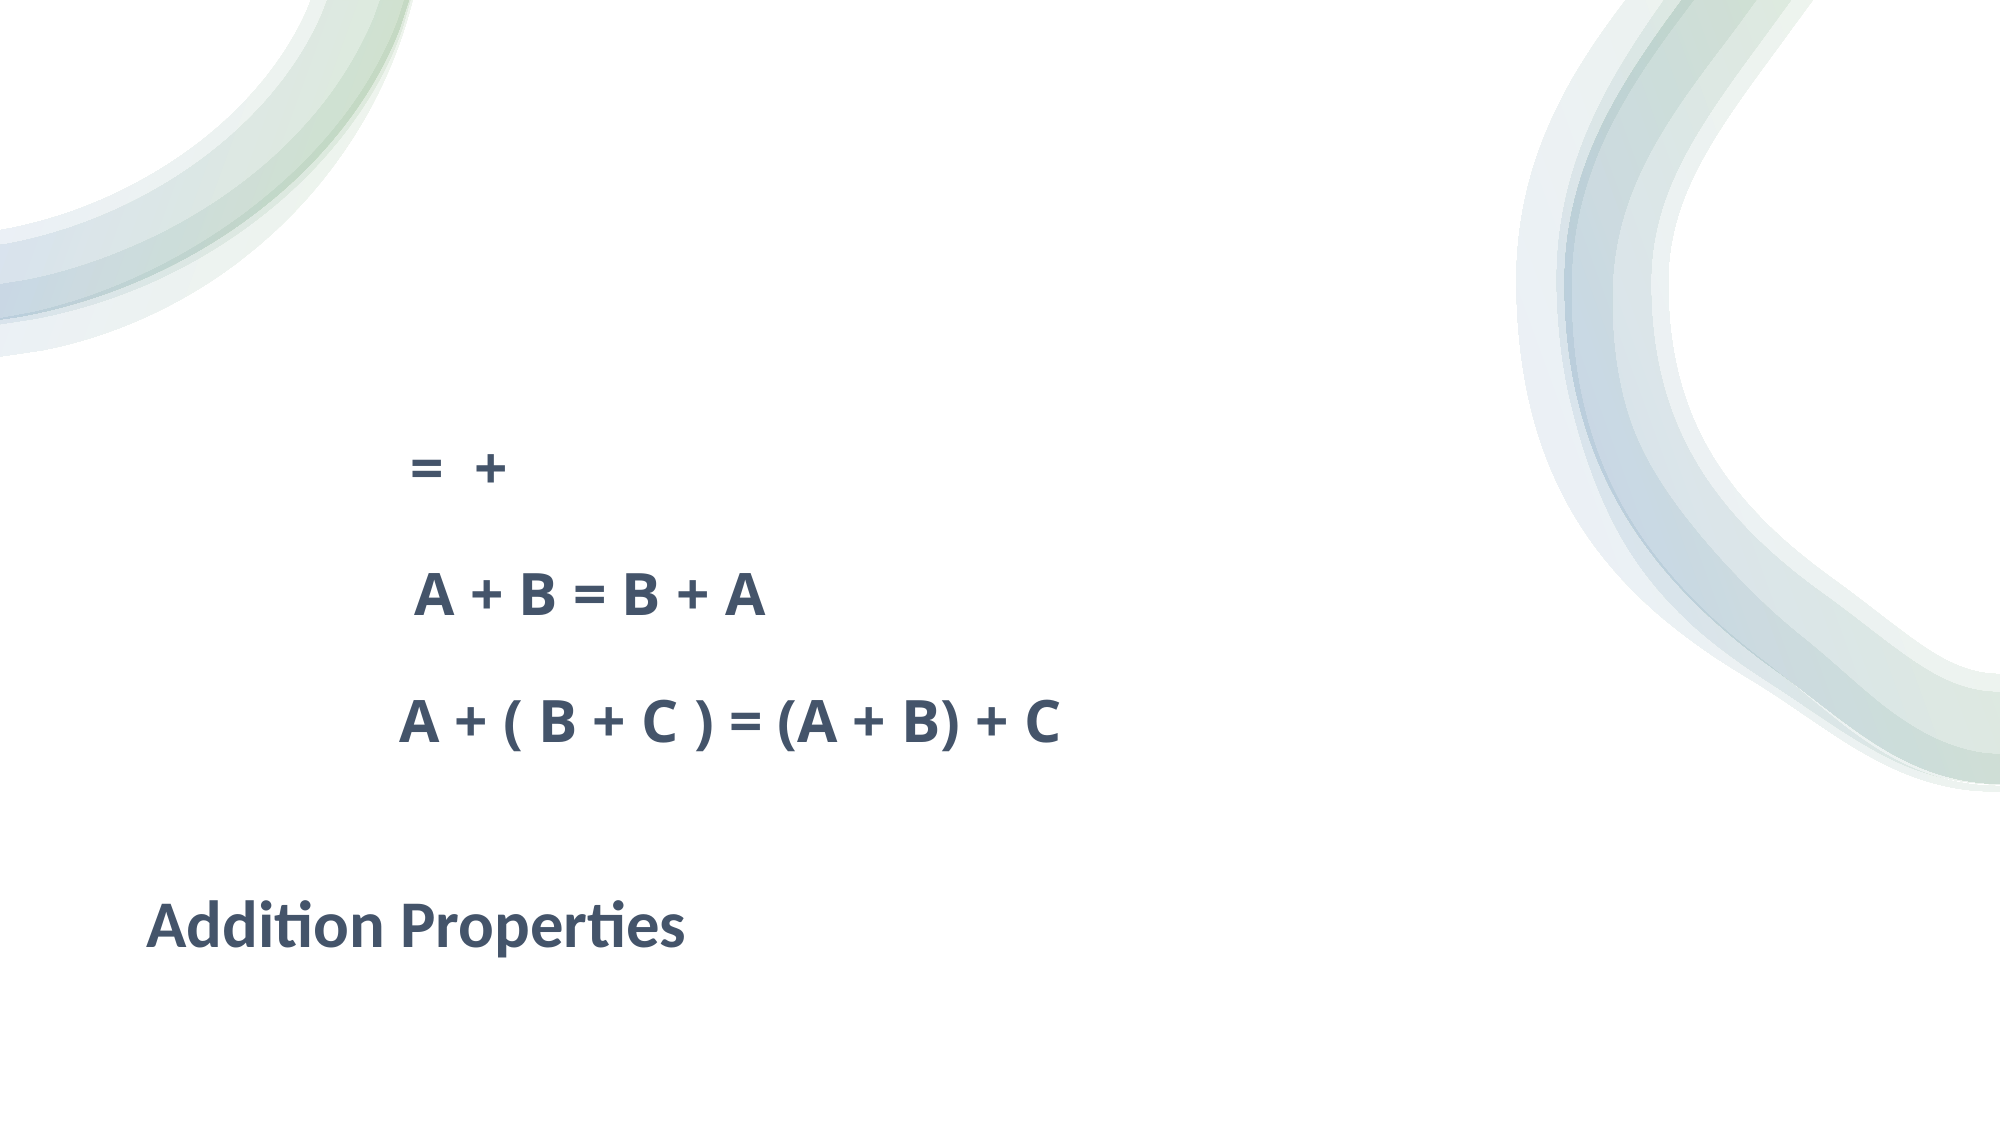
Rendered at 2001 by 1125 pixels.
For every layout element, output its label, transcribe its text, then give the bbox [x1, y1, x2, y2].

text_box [0, 0, 413, 357]
text_box [0, 0, 2000, 1125]
subtitle Addition Properties [131, 866, 1676, 985]
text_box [1362, 154, 2000, 638]
